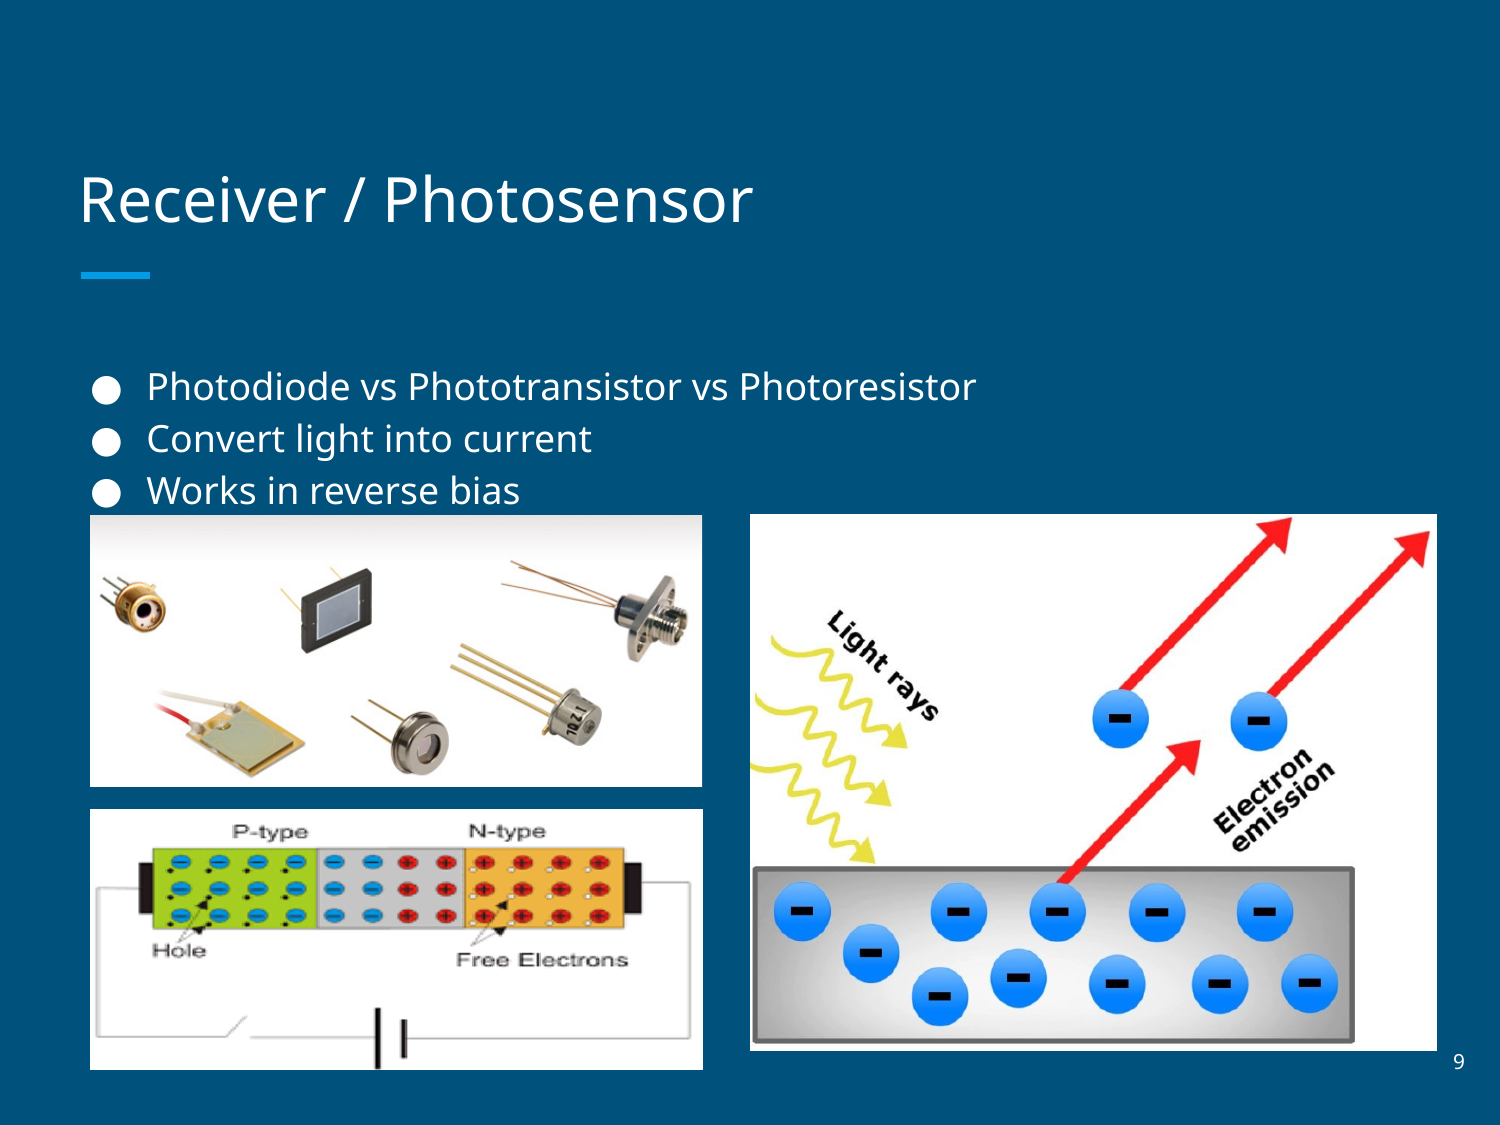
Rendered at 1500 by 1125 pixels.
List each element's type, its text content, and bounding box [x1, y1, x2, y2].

picture [751, 515, 1436, 1050]
picture [91, 516, 702, 786]
slide_number ‹#› [1389, 1019, 1480, 1106]
list Photodiode vs Phototransistor vs Photoresistor Convert light into current Works in reverse bias [56, 341, 1430, 1016]
picture [91, 810, 702, 1069]
title Receiver / Photosensor [63, 100, 1437, 251]
